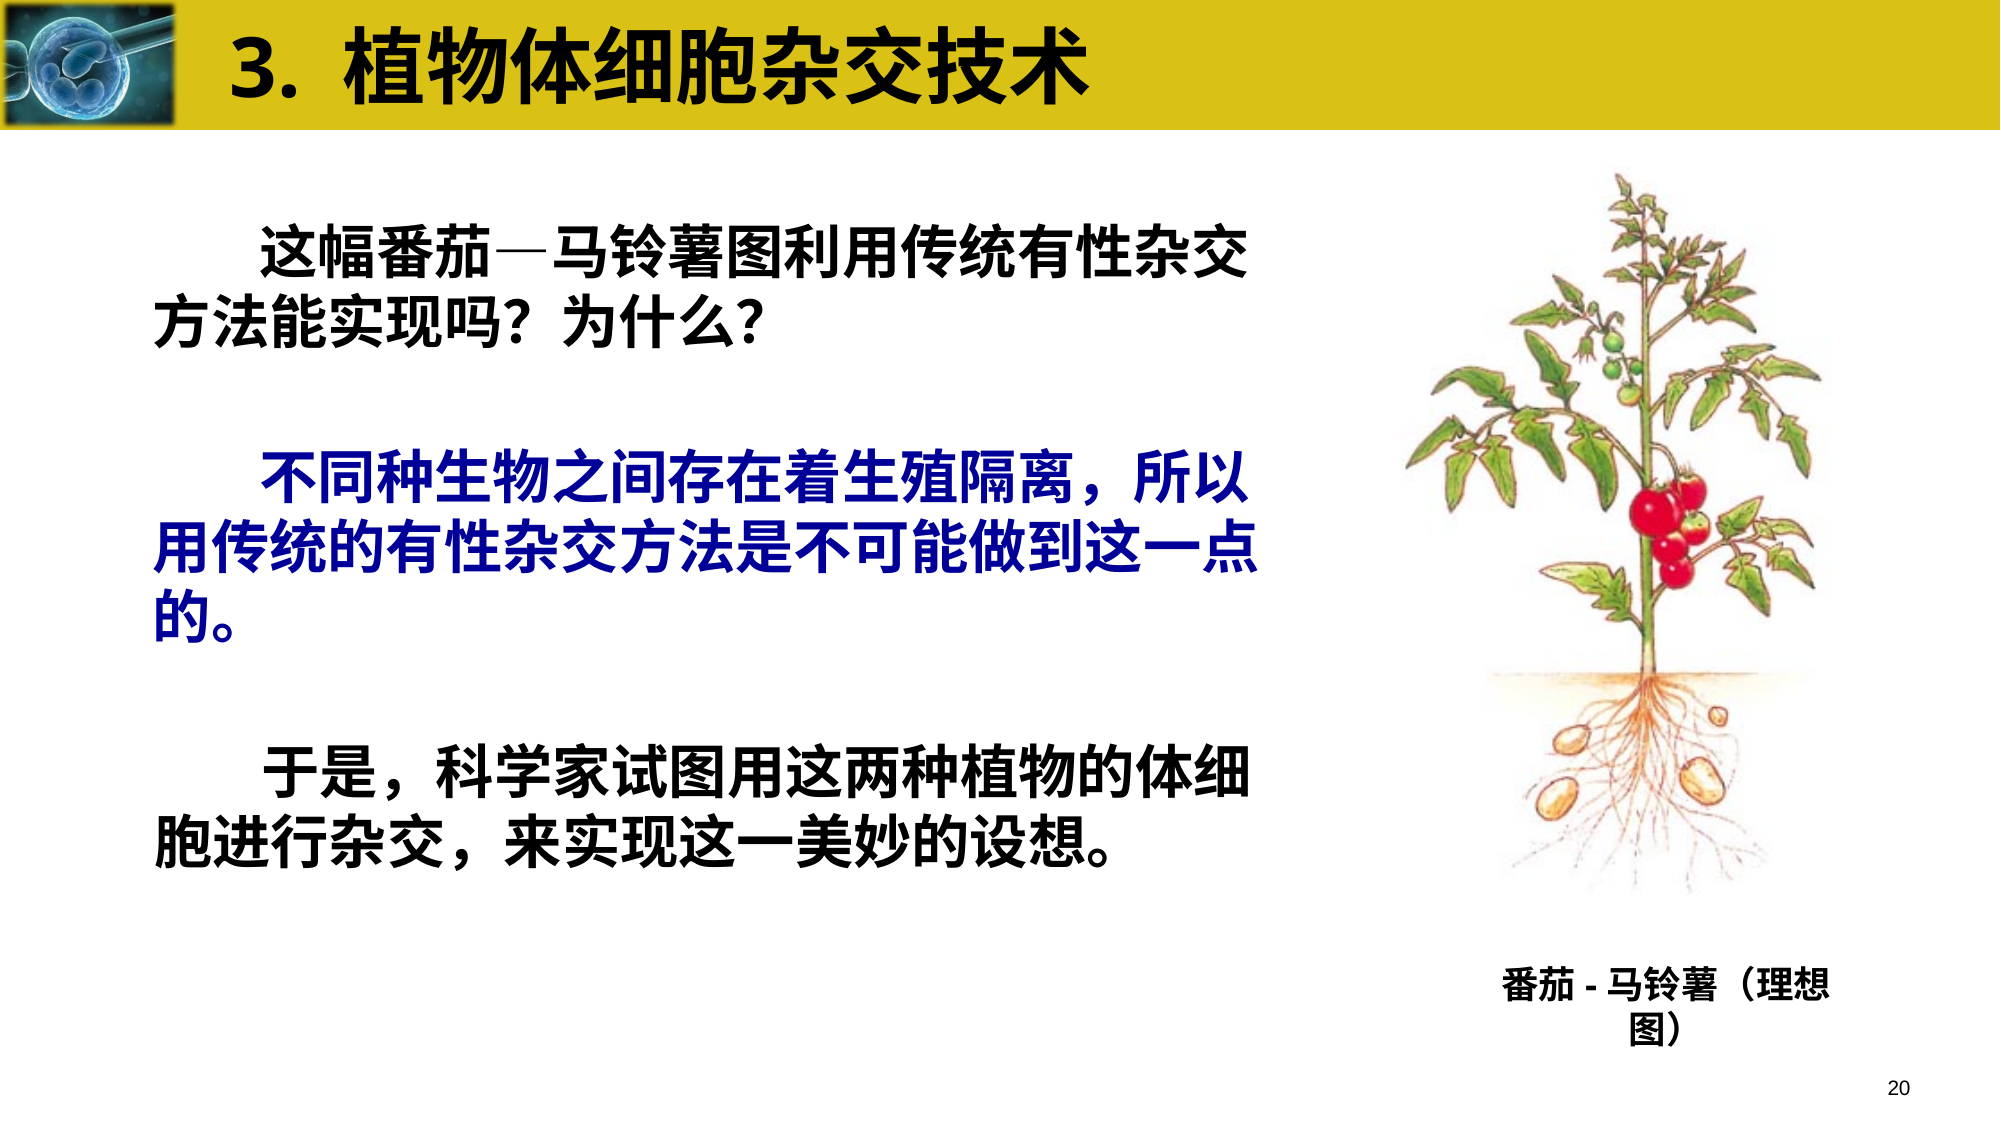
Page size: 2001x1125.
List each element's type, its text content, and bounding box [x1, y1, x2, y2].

picture [1372, 138, 1909, 954]
slide_number 20 [1807, 1067, 1991, 1111]
text_box 于是，科学家试图用这两种植物的体细胞进行杂交，来实现这一美妙的设想。 [139, 727, 1308, 883]
text_box 番茄-马铃薯（理想图） [1460, 954, 1873, 1059]
picture [8, 8, 171, 122]
text_box 不同种生物之间存在着生殖隔离，所以用传统的有性杂交方法是不可能做到这一点的。 [138, 432, 1308, 658]
title 3. 植物体细胞杂交技术 [214, 24, 1765, 105]
text_box 这幅番茄—马铃薯图利用传统有性杂交方法能实现吗？为什么？ [138, 207, 1308, 363]
